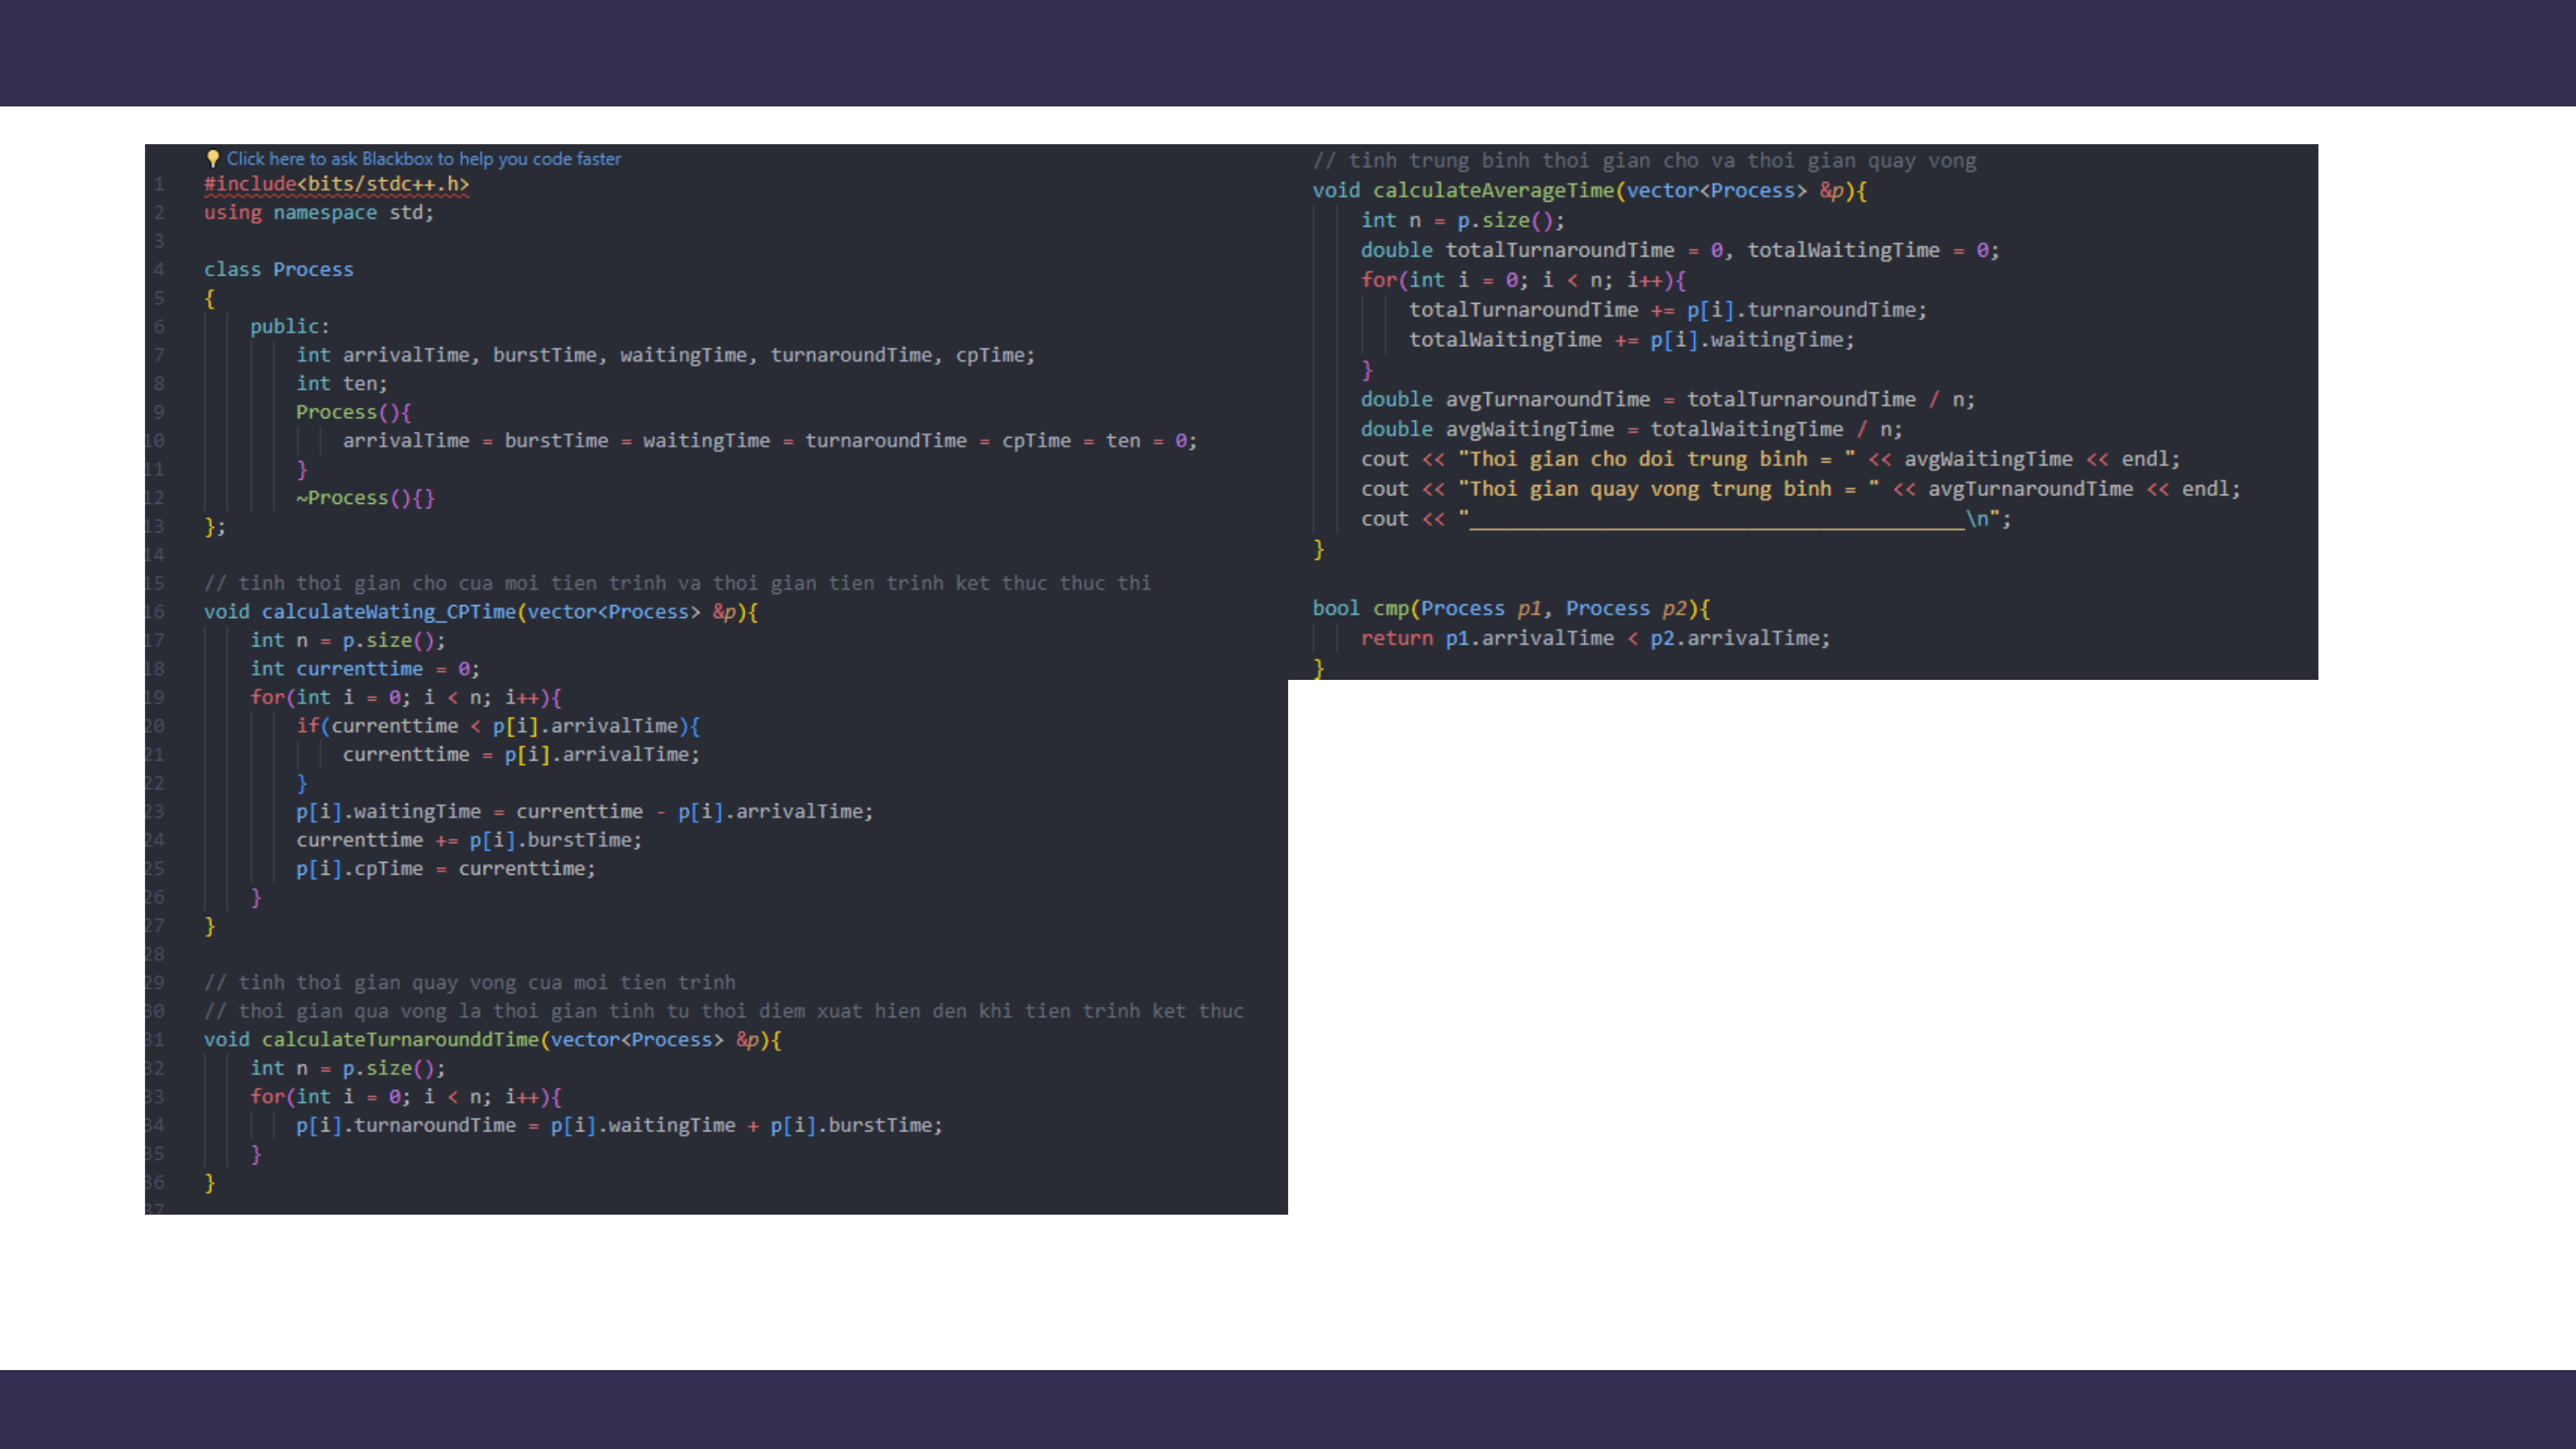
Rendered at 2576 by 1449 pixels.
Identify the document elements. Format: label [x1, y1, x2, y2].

text_box [144, 144, 1289, 1215]
text_box [1287, 144, 2318, 680]
text_box [0, 0, 2576, 107]
text_box [0, 1370, 2576, 1449]
